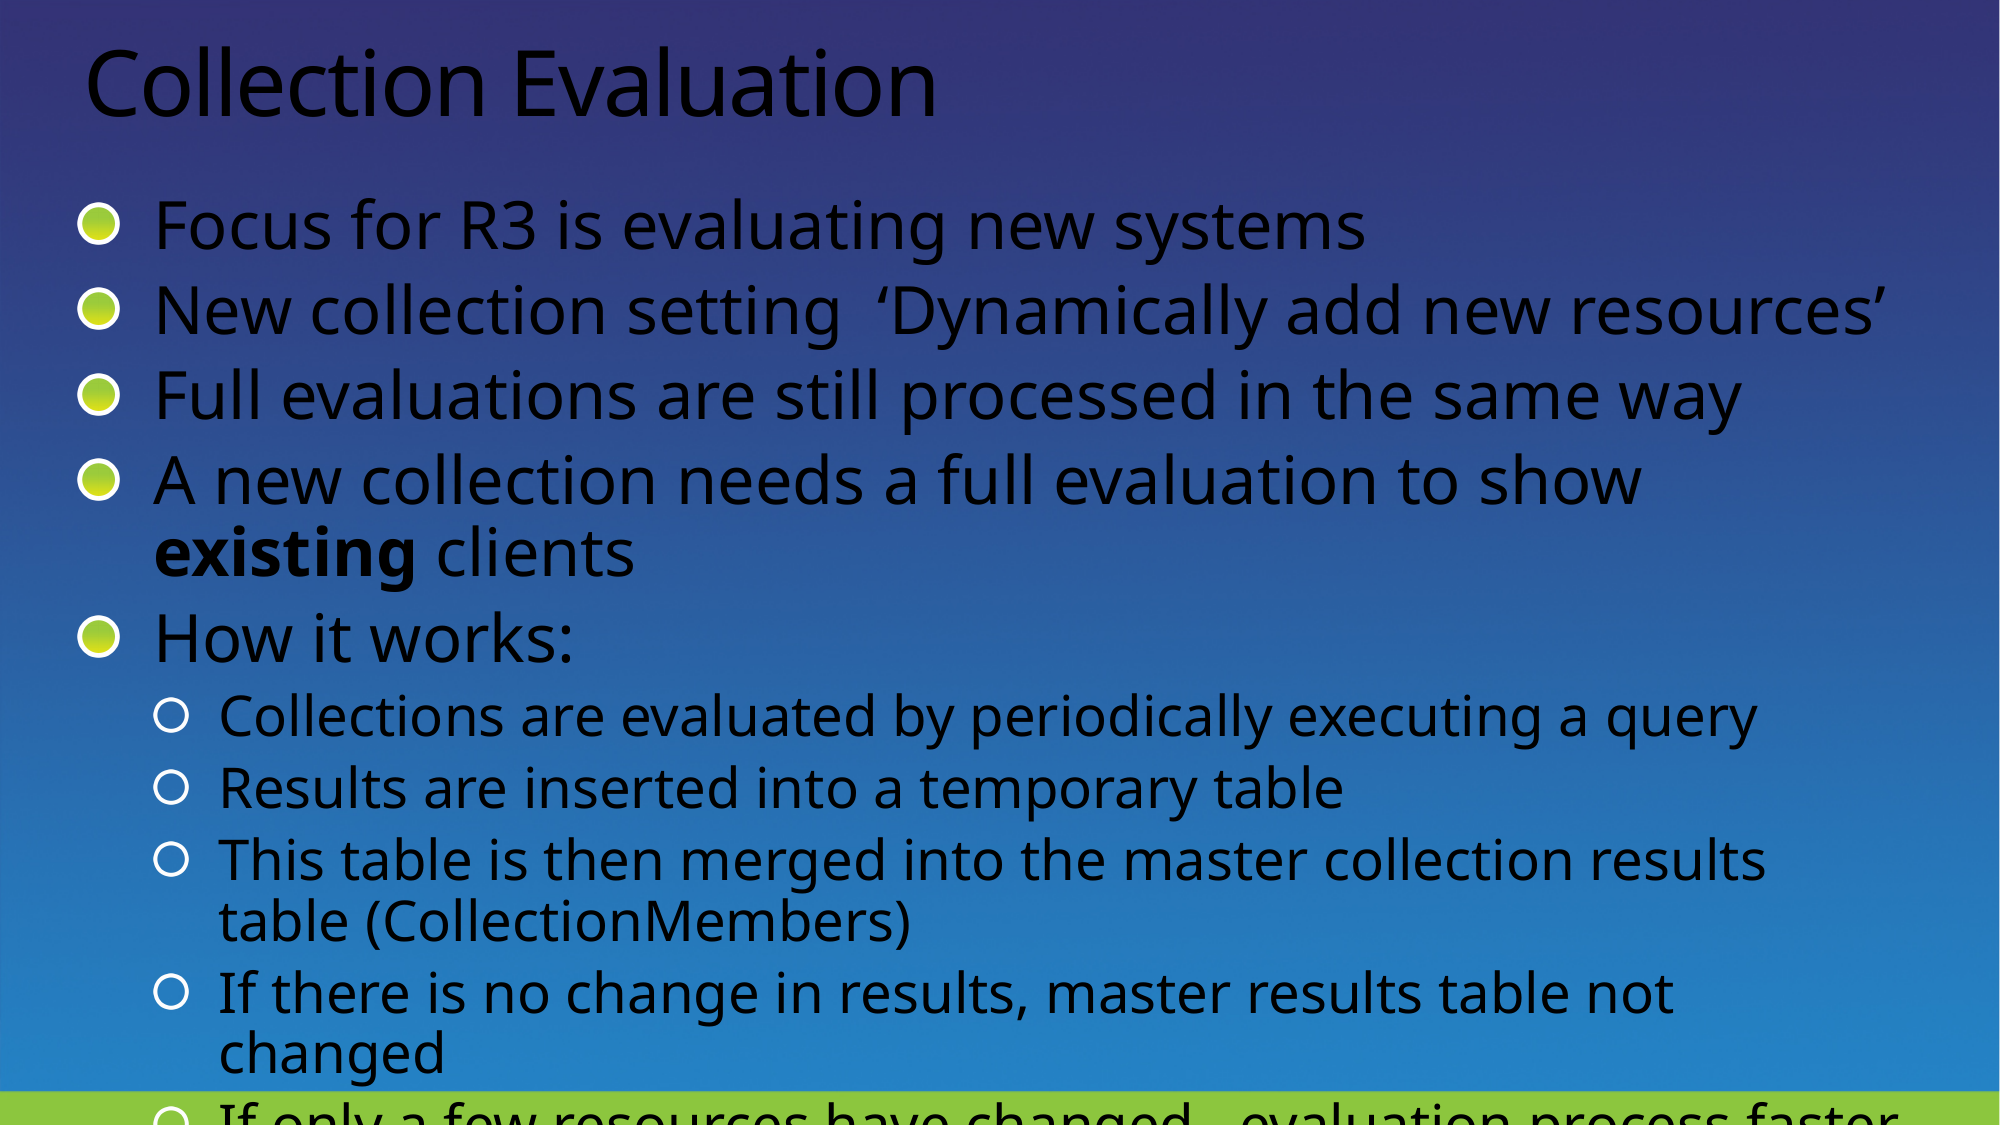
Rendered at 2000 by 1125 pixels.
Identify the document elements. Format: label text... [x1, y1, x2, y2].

title Collection Evaluation [83, 37, 1917, 138]
picture [0, 0, 2000, 1125]
list Focus for R3 is evaluating new systems New collection setting ‘Dynamically add new resources’ Full evaluations are still processed in the same way A new collection needs a full evaluation to show existing clients How it works: Collections are evaluated by periodically executing a query Results are inserted into a temporary table This table is then merged into the master collection results table (CollectionMembers) If there is no change in results, master results table not changed If only a few resources have changed, evaluation process faster due to only processing changed resources [77, 191, 1911, 1112]
